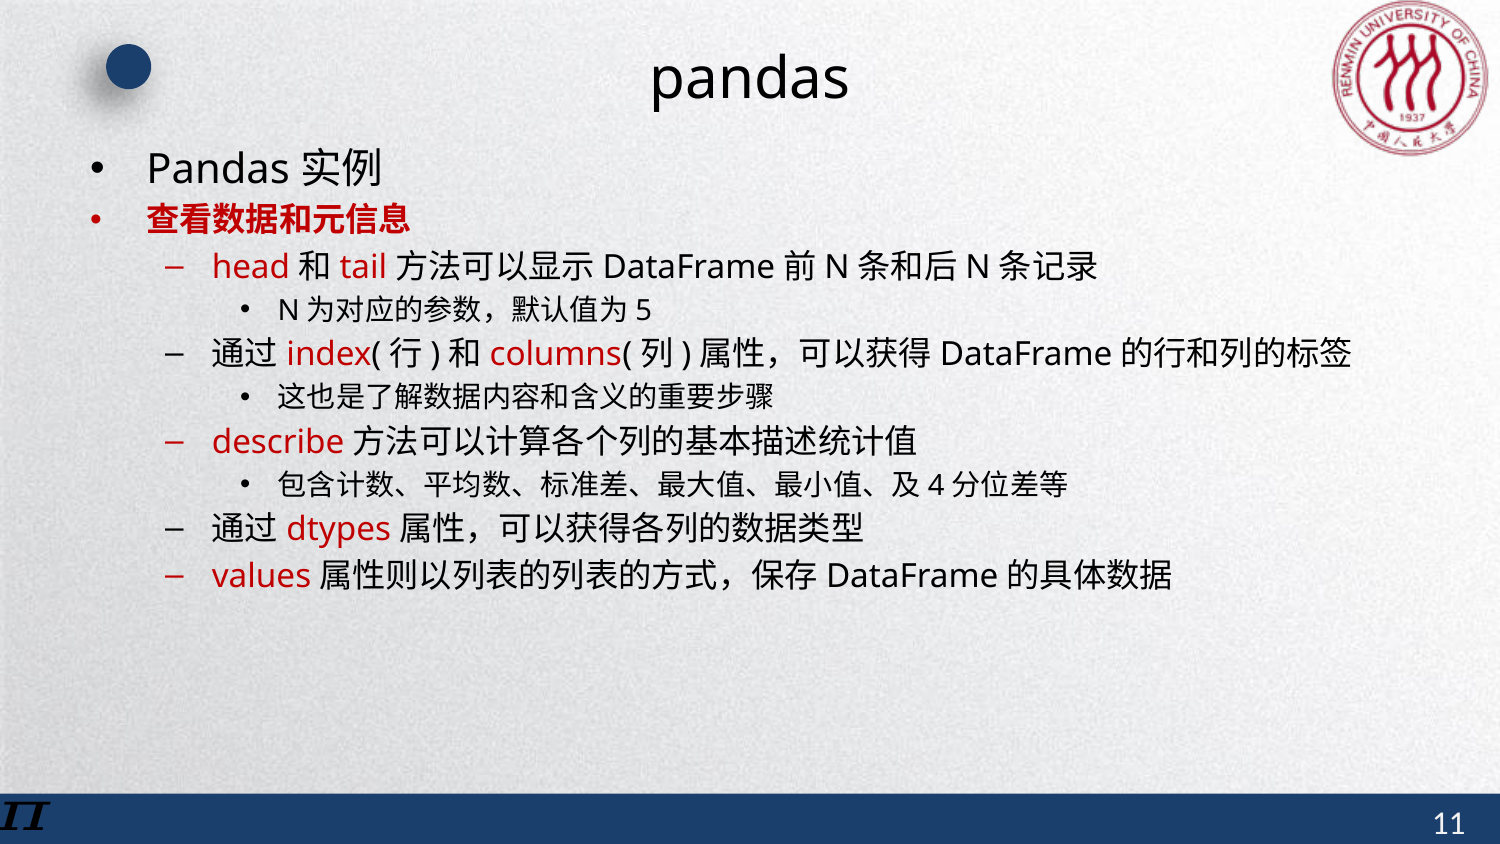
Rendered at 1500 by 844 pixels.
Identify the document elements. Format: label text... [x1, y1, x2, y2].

title pandas [75, 33, 1425, 116]
picture [0, 0, 1500, 793]
list Pandas实例 查看数据和元信息 head和tail方法可以显示DataFrame前N条和后N条记录 N为对应的参数，默认值为5 通过index(行)和columns(列)属性，可以获得DataFrame的行和列的标签 这也是了解数据内容和含义的重要步骤 describe方法可以计算各个列的基本描述统计值 包含计数、平均数、标准差、最大值、最小值、及4分位差等 通过dtypes属性，可以获得各列的数据类型 values属性则以列表的列表的方式，保存DataFrame的具体数据 [75, 134, 1425, 781]
